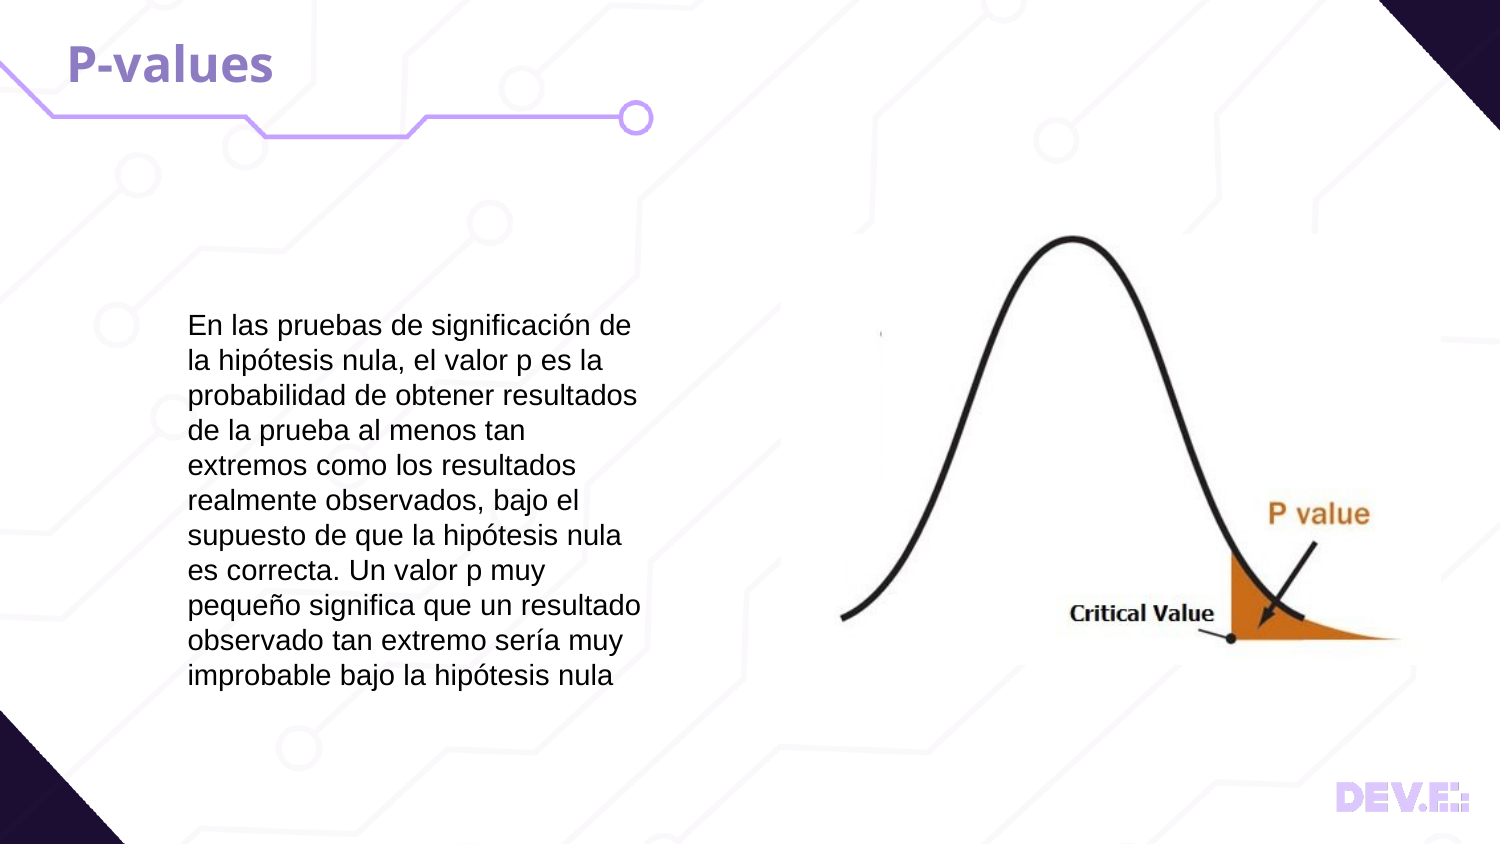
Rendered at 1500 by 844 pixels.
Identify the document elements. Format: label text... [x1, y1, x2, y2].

text_box En las pruebas de significación de la hipótesis nula, el valor p es la probabilidad de obtener resultados de la prueba al menos tan extremos como los resultados realmente observados, bajo el supuesto de que la hipótesis nula es correcta. Un valor p muy pequeño significa que un resultado observado tan extremo sería muy improbable bajo la hipótesis nula [172, 291, 665, 707]
title P-values [51, 17, 1449, 112]
picture [0, 0, 1500, 844]
